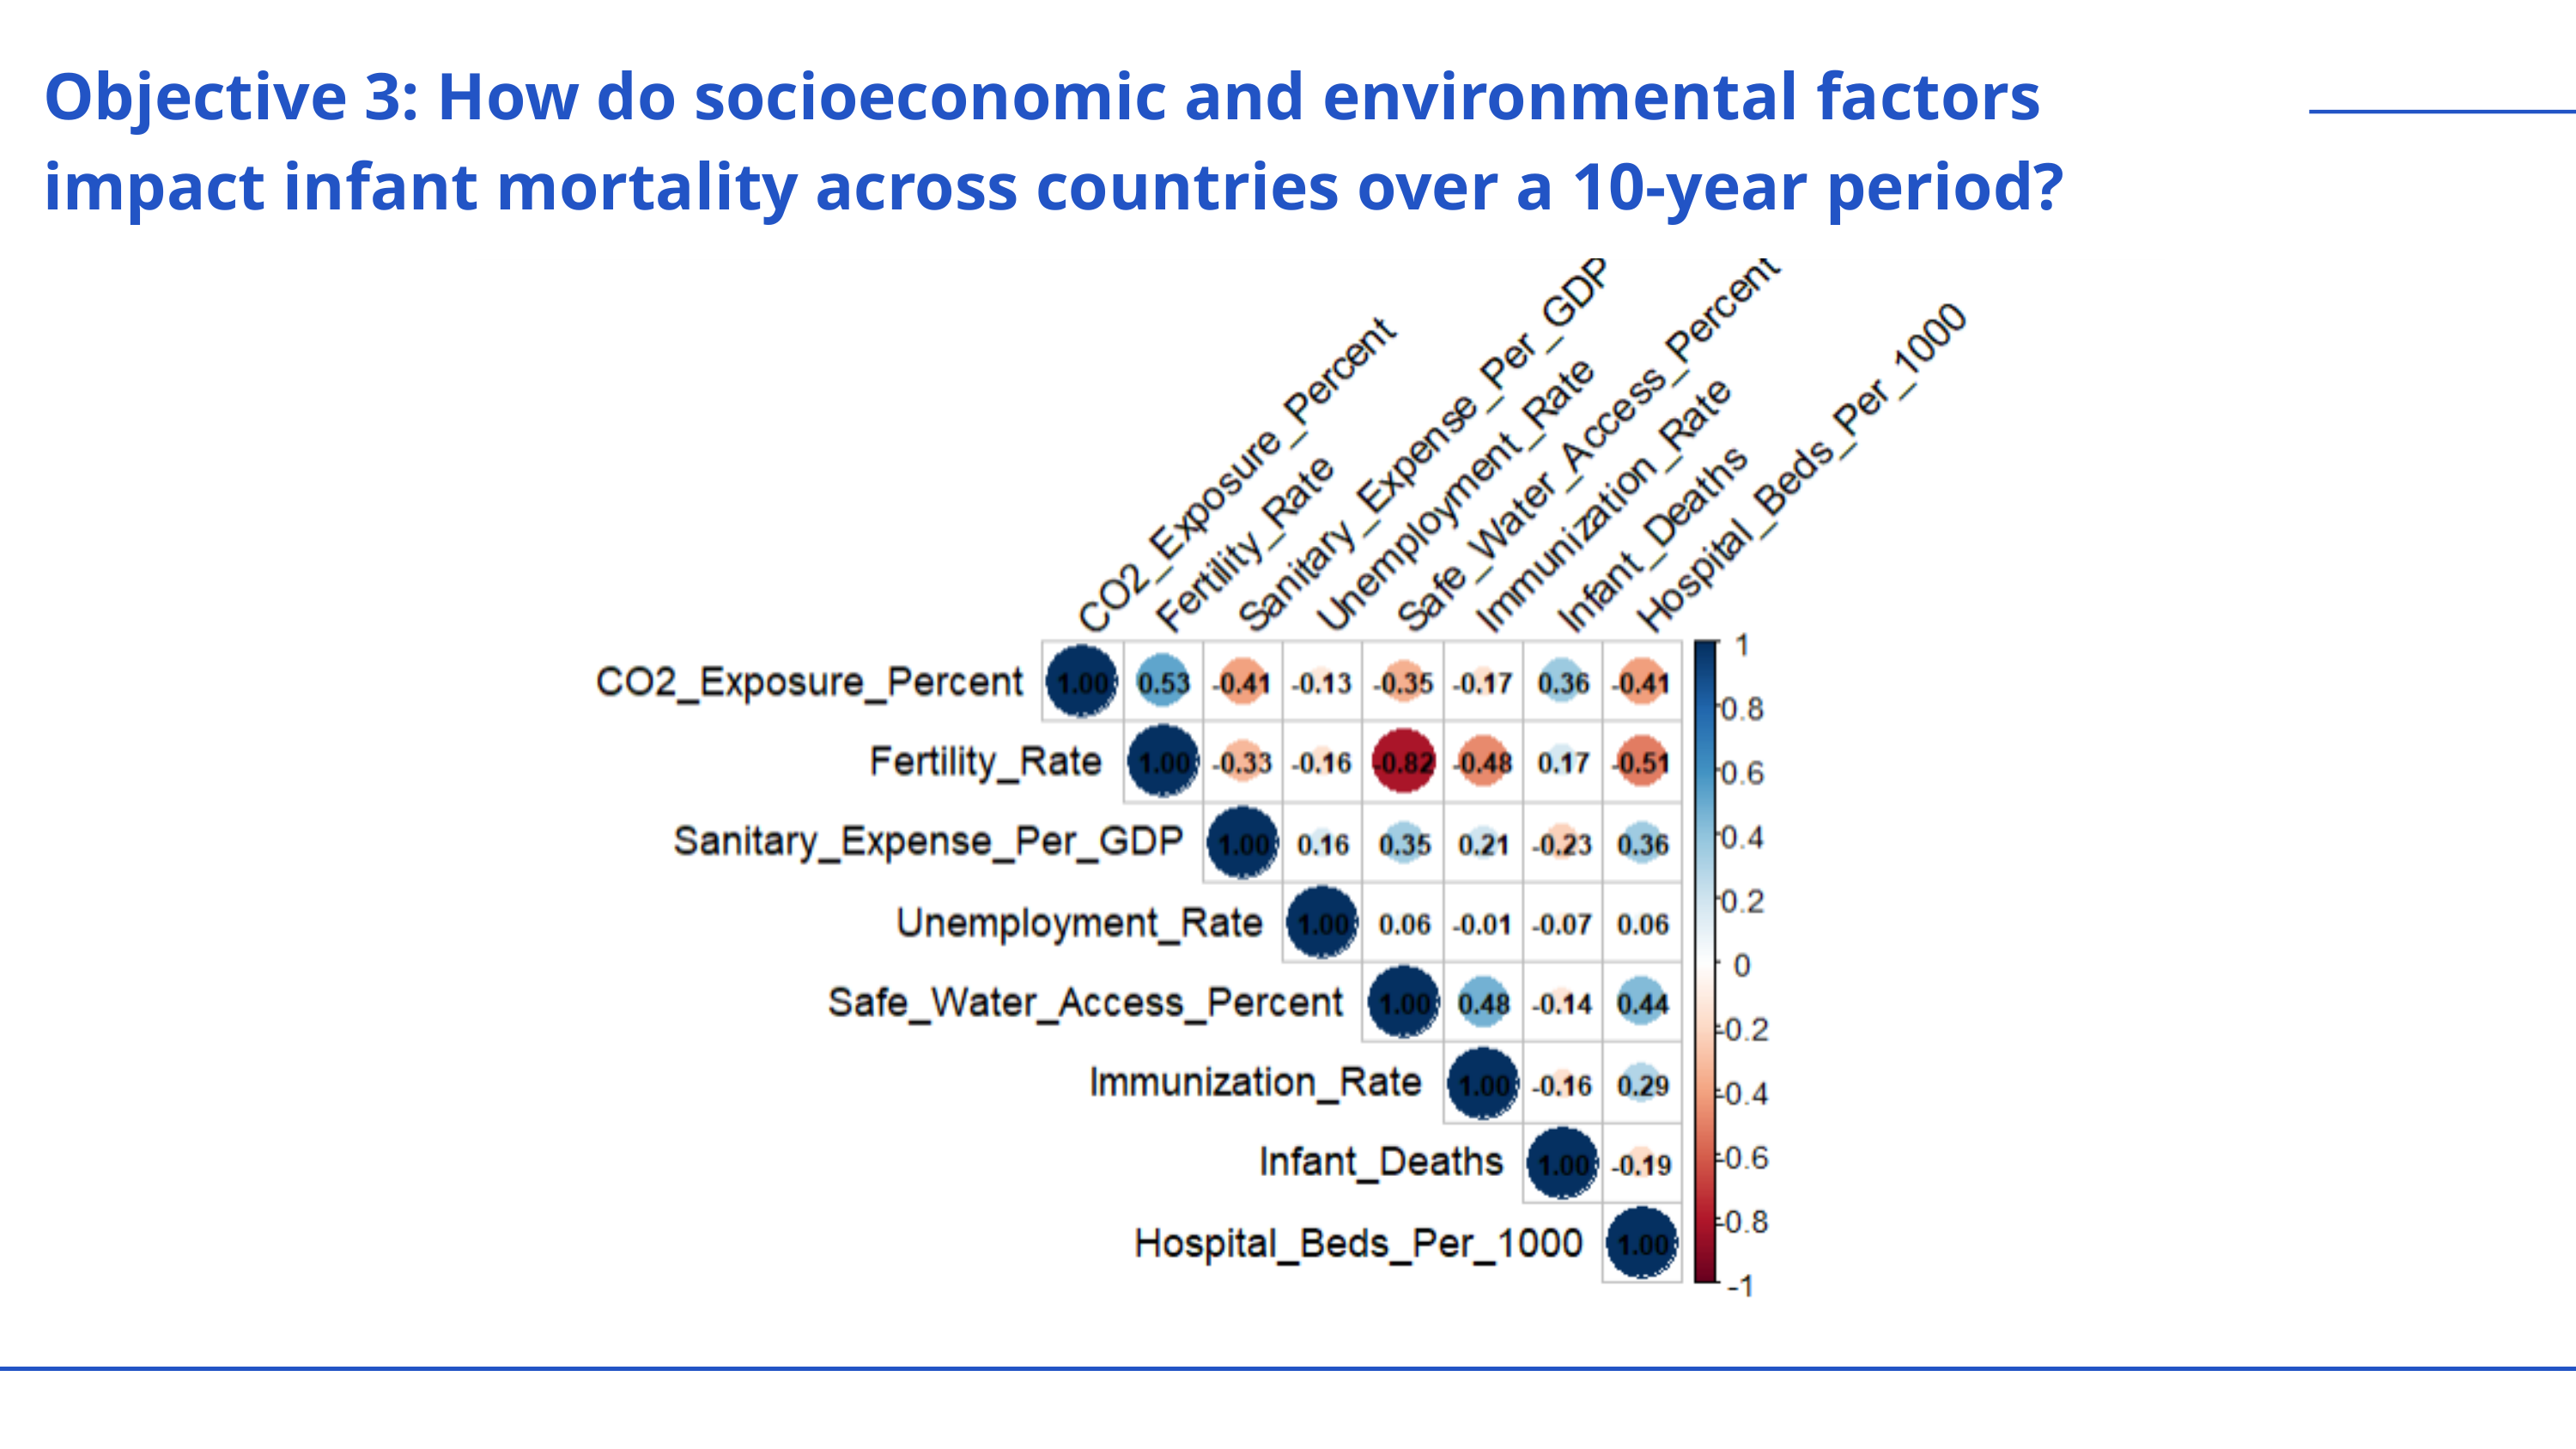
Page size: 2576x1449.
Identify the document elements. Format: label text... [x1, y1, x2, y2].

text_box [475, 258, 2165, 1304]
text_box Objective 3: How do socioeconomic and environmental factors impact infant mortality across countries over a 10-year period? [43, 42, 2193, 223]
